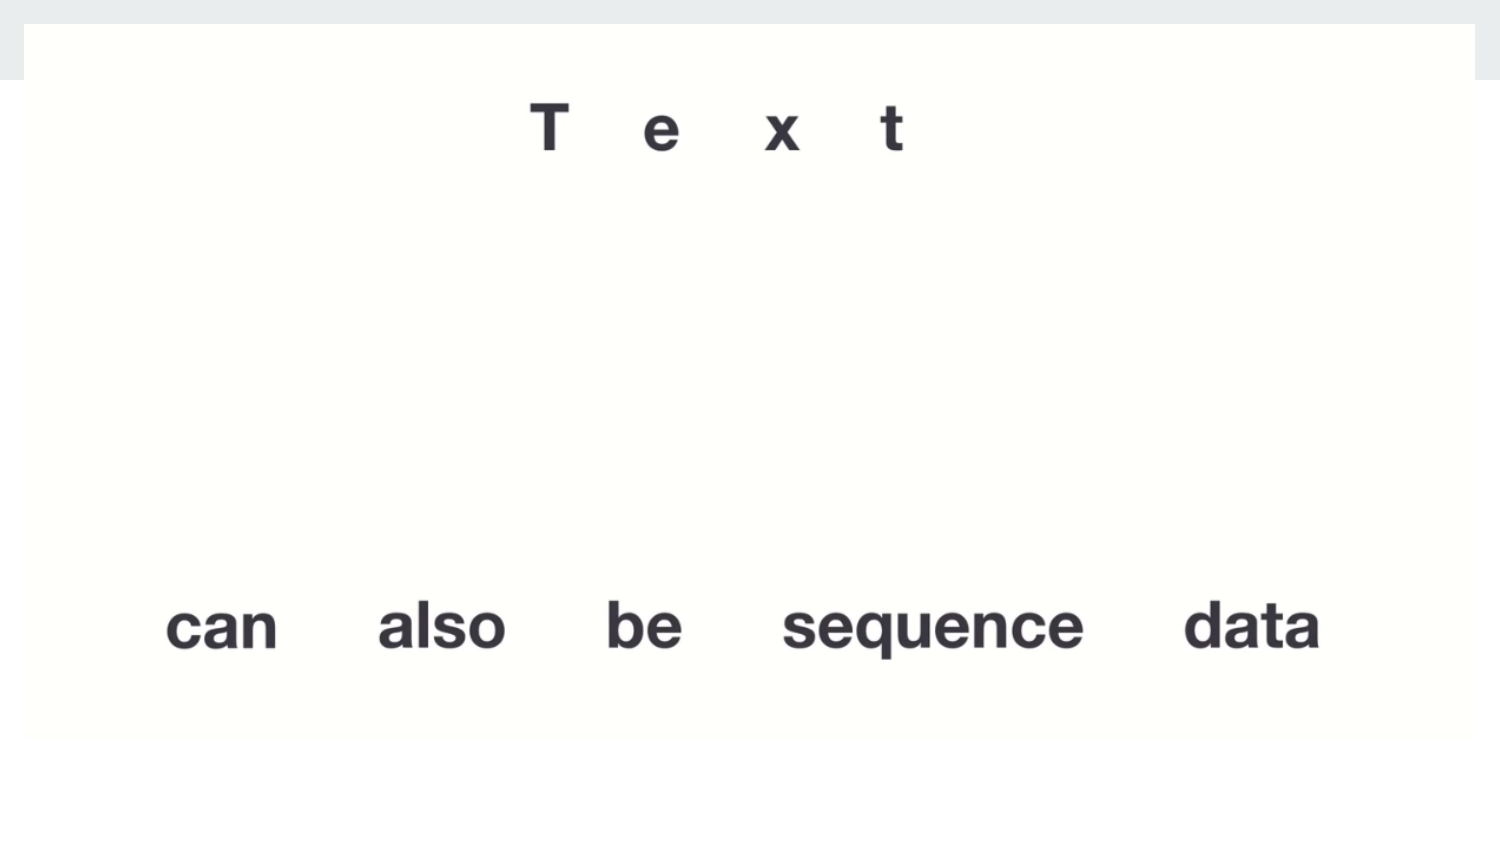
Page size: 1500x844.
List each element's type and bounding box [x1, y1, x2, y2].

picture [24, 24, 1476, 739]
